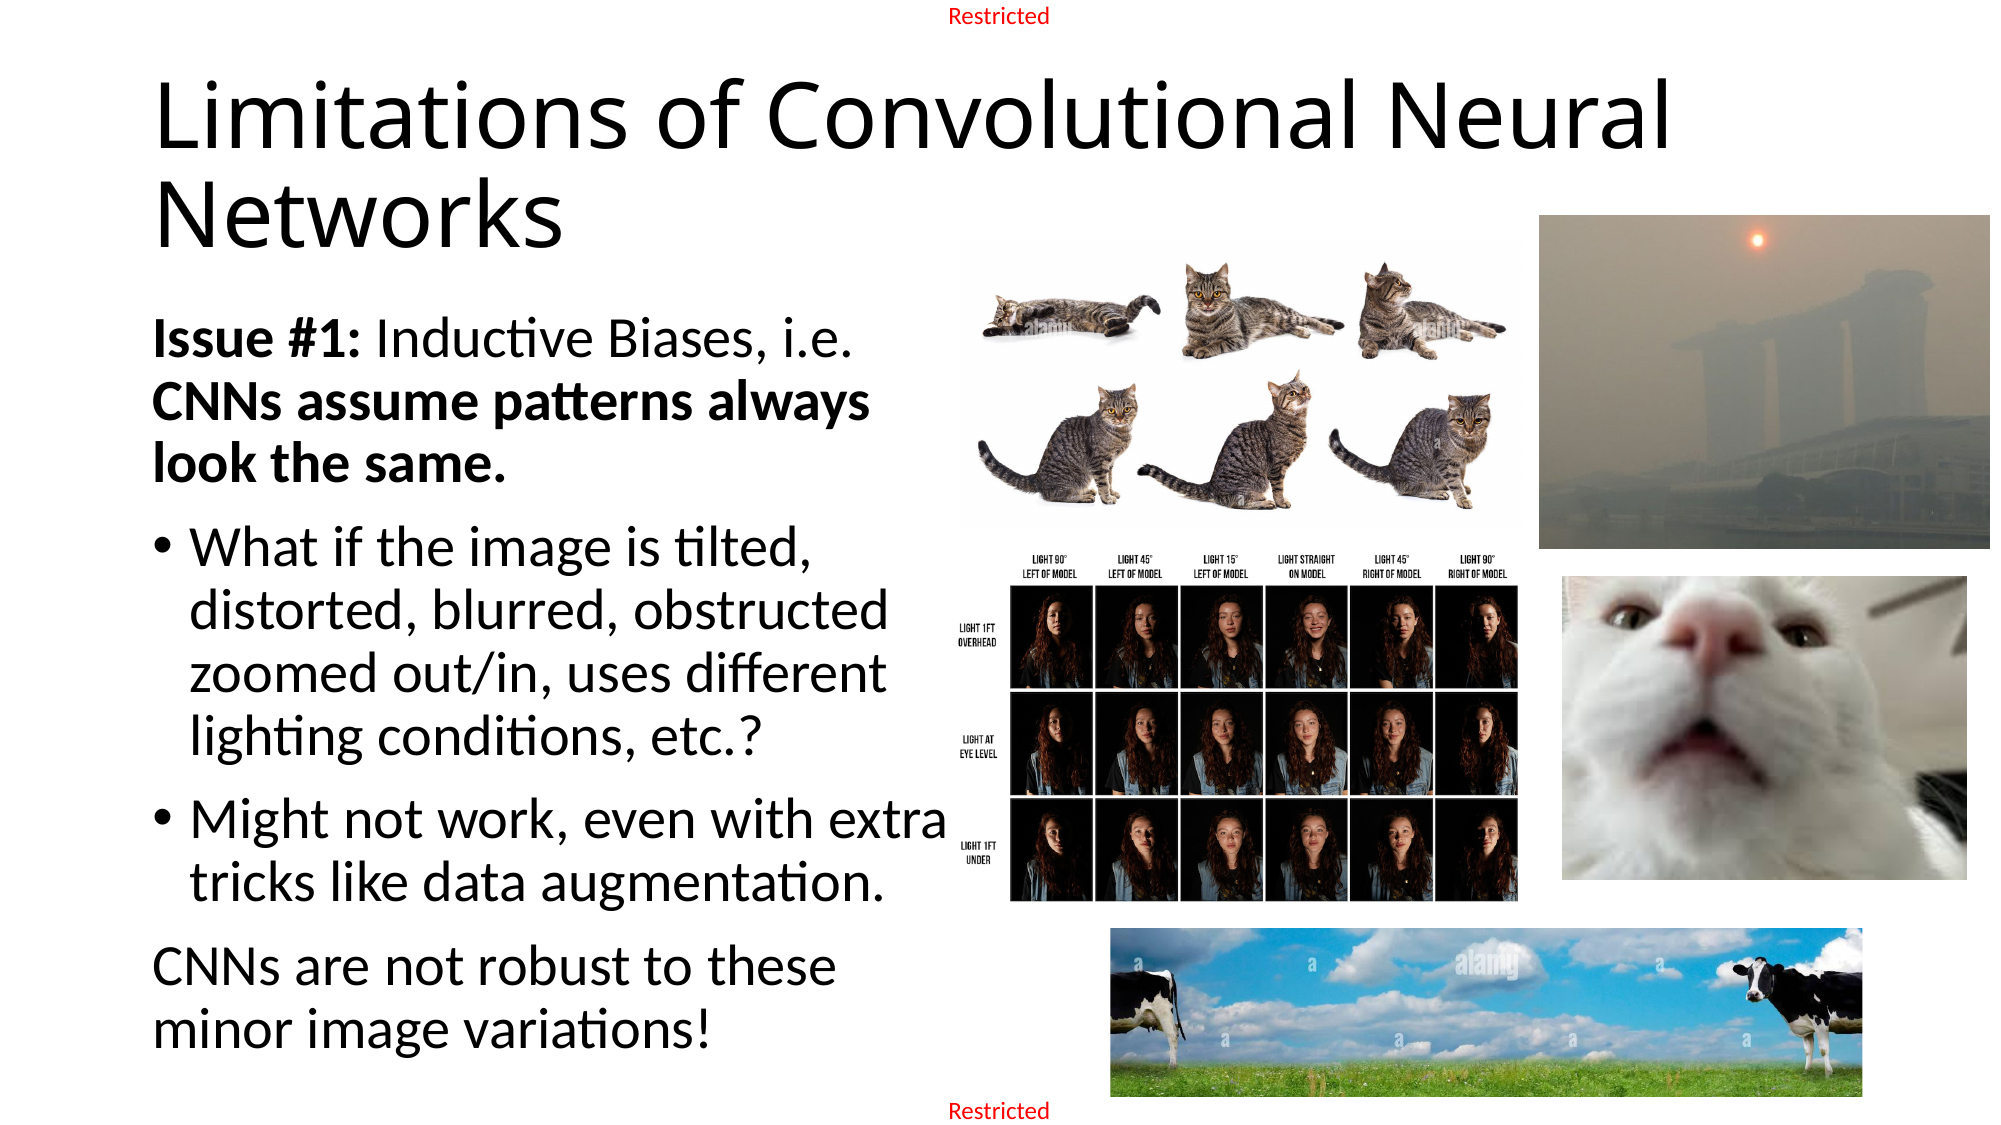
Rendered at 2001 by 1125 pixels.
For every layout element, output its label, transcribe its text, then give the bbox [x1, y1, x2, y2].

picture [958, 237, 1525, 527]
picture [1110, 928, 1863, 1097]
picture [954, 548, 1524, 907]
picture [1562, 576, 1967, 880]
picture [1539, 215, 1990, 549]
title Limitations of Convolutional Neural Networks [137, 59, 1863, 278]
list Issue #1: Inductive Biases, i.e. CNNs assume patterns always look the same. What if the image is tilted, distorted, blurred, obstructed zoomed out/in, uses different lighting conditions, etc.? Might not work, even with extra tricks like data augmentation. CNNs are not robust to these minor image variations! [137, 299, 988, 1125]
